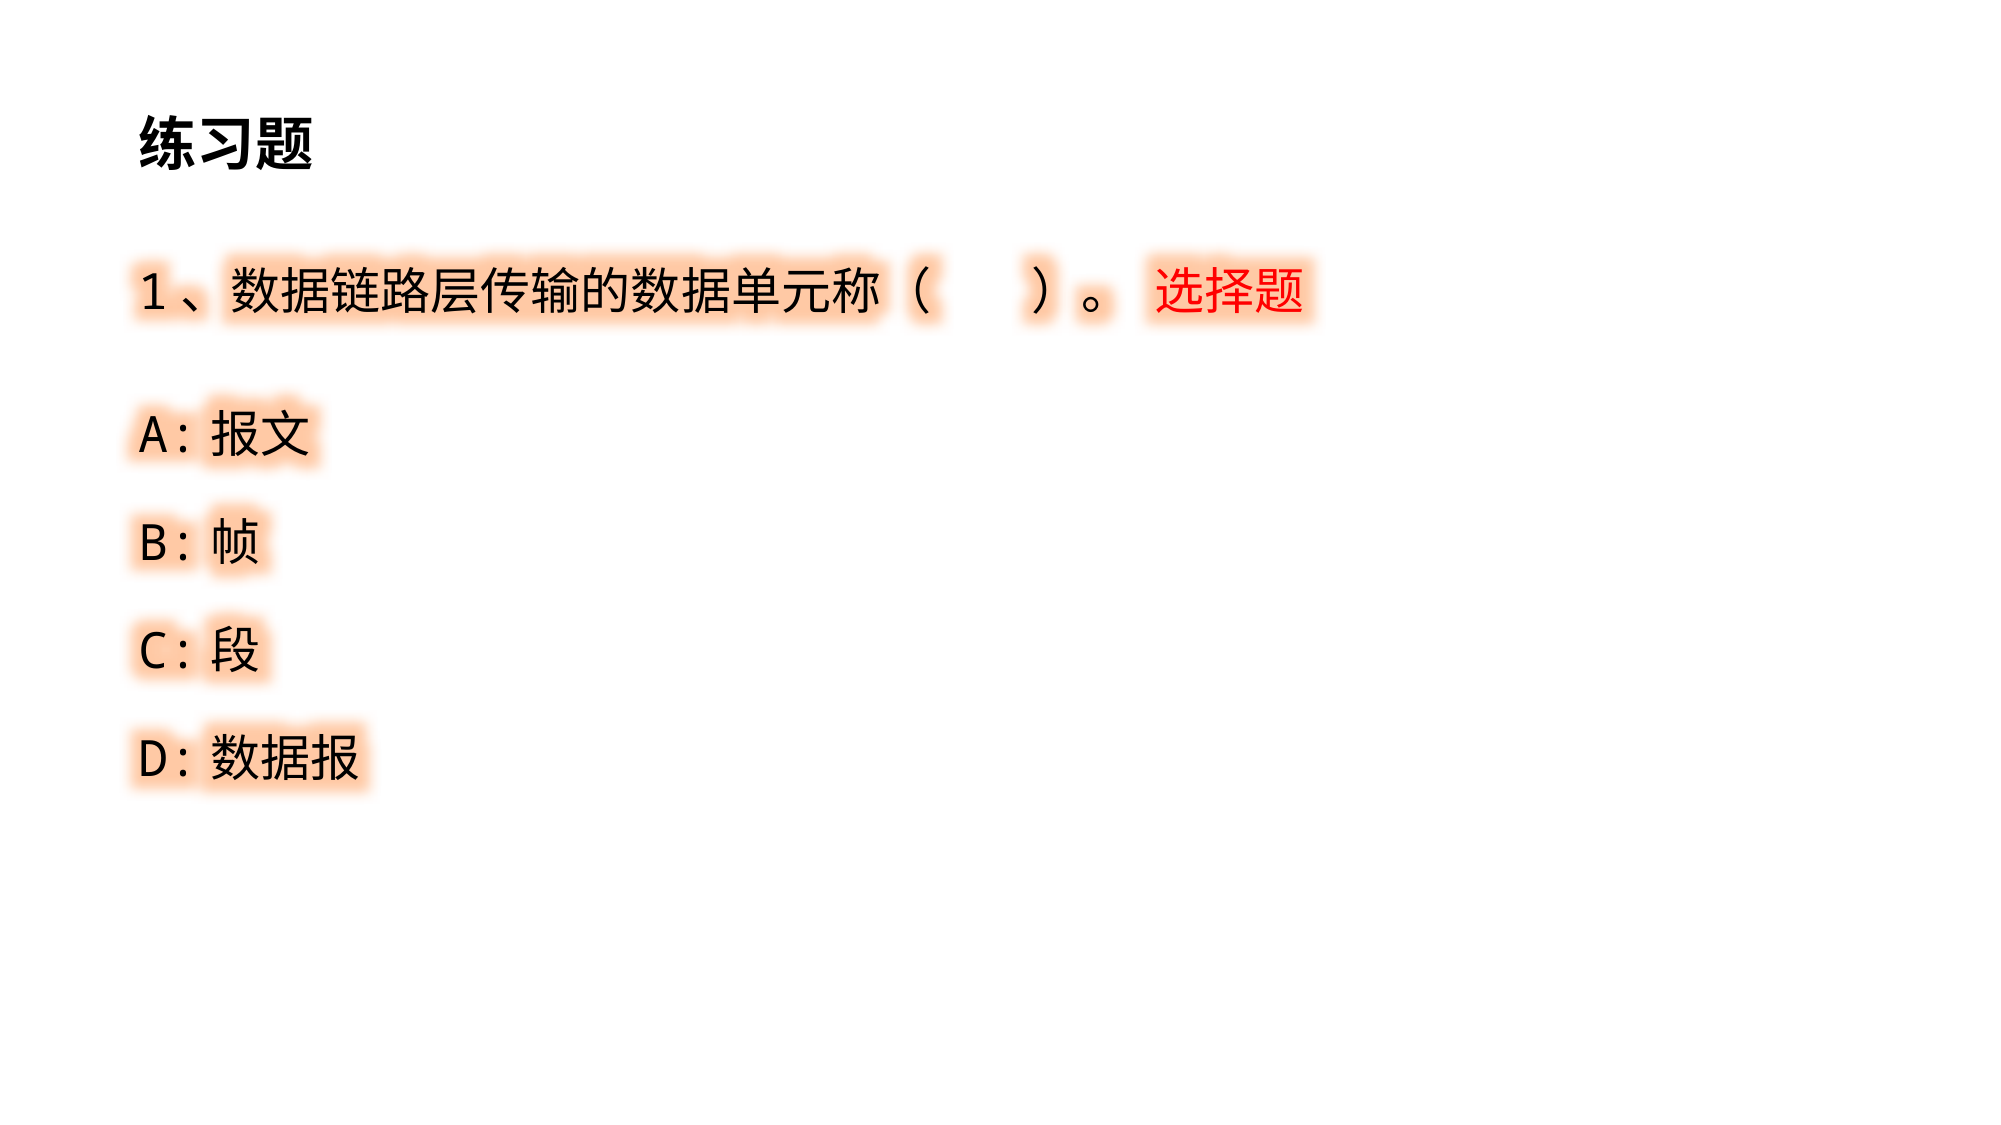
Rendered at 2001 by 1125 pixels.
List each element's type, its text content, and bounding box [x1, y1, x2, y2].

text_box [117, 216, 1843, 1051]
text_box 1、数据链路层传输的数据单元称（ ）。 选择题 A:报文 B:帧 C:段 D:数据报 [120, 219, 1839, 1047]
text_box 练习题 [120, 97, 1568, 187]
text_box L=800bit R=1Gbit/s v=200000km/s 求D？ D=（(L/R)*v）/2=80m [113, 212, 1847, 1055]
